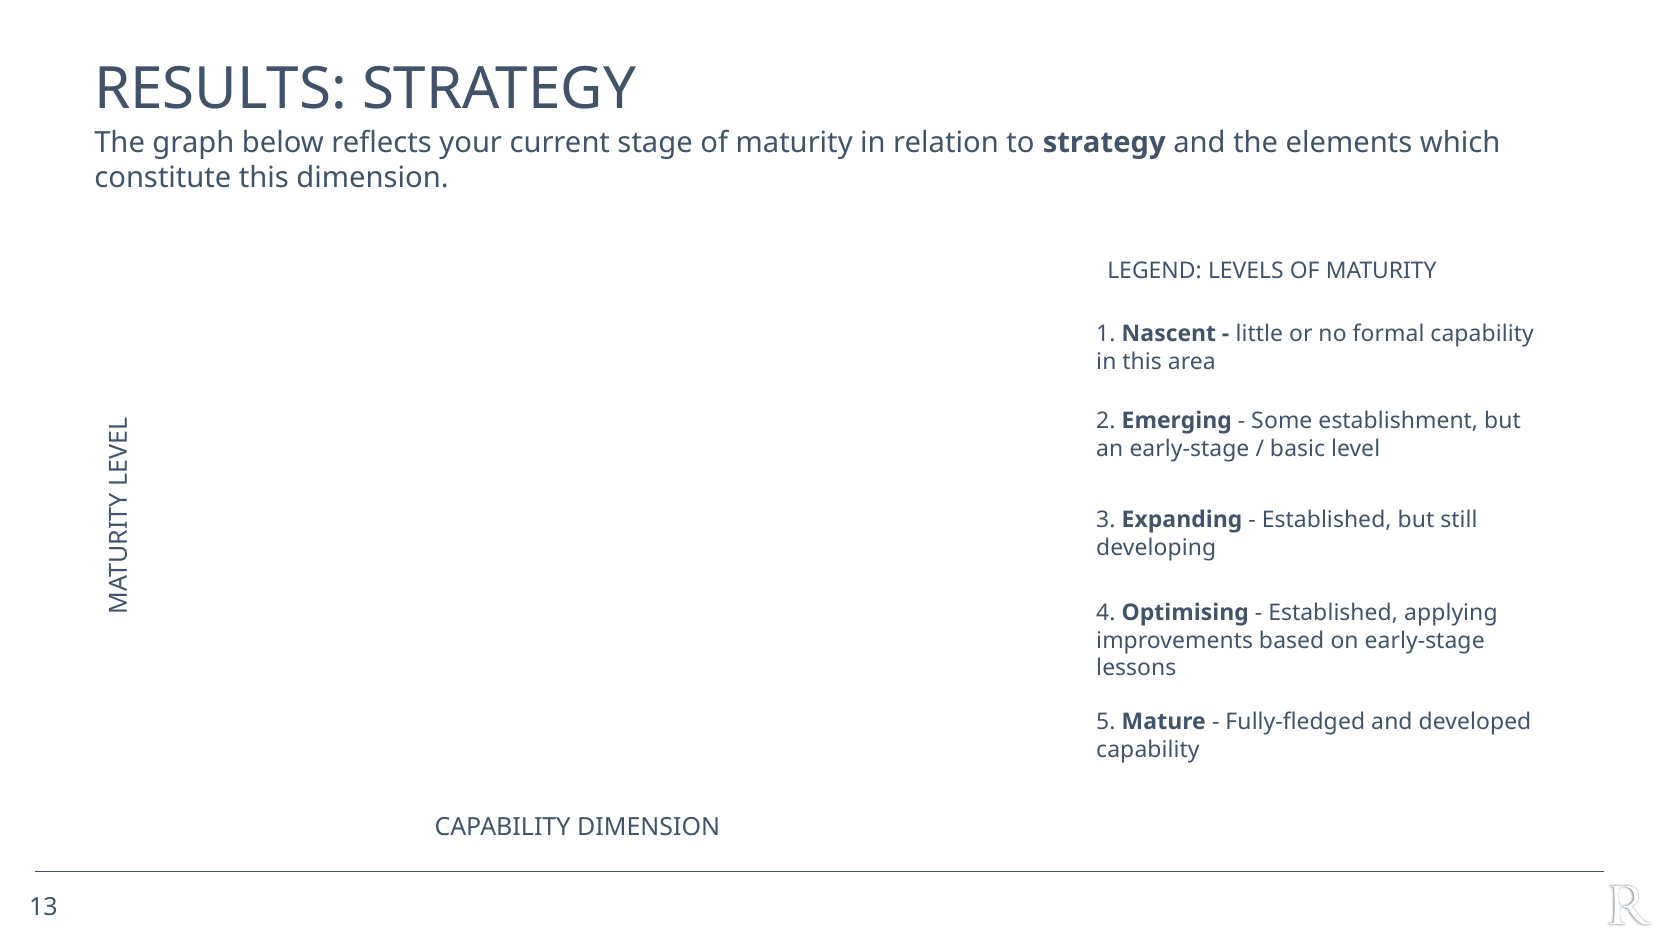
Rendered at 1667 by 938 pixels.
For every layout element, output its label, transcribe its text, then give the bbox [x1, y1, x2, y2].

text_box 1. Nascent - little or no formal capability in this area [1081, 311, 1568, 382]
text_box Capability Dimension [191, 803, 964, 849]
text_box Maturity level [94, 265, 140, 767]
title Results: Strategy [79, 25, 1588, 115]
text_box Legend: Levels of maturity [1092, 248, 1579, 291]
slide_number 13 [7, 882, 80, 933]
list The graph below reflects your current stage of maturity in relation to strategy and the elements which constitute this dimension. [79, 115, 1588, 171]
text_box 3. Expanding - Established, but still developing [1081, 497, 1568, 567]
text_box 4. Optimising - Established, applying improvements based on early-stage lessons [1081, 590, 1568, 688]
picture [1605, 882, 1654, 928]
text_box 2. Emerging - Some establishment, but an early-stage / basic level [1081, 398, 1568, 468]
text_box 5. Mature - Fully-fledged and developed capability [1081, 699, 1568, 770]
